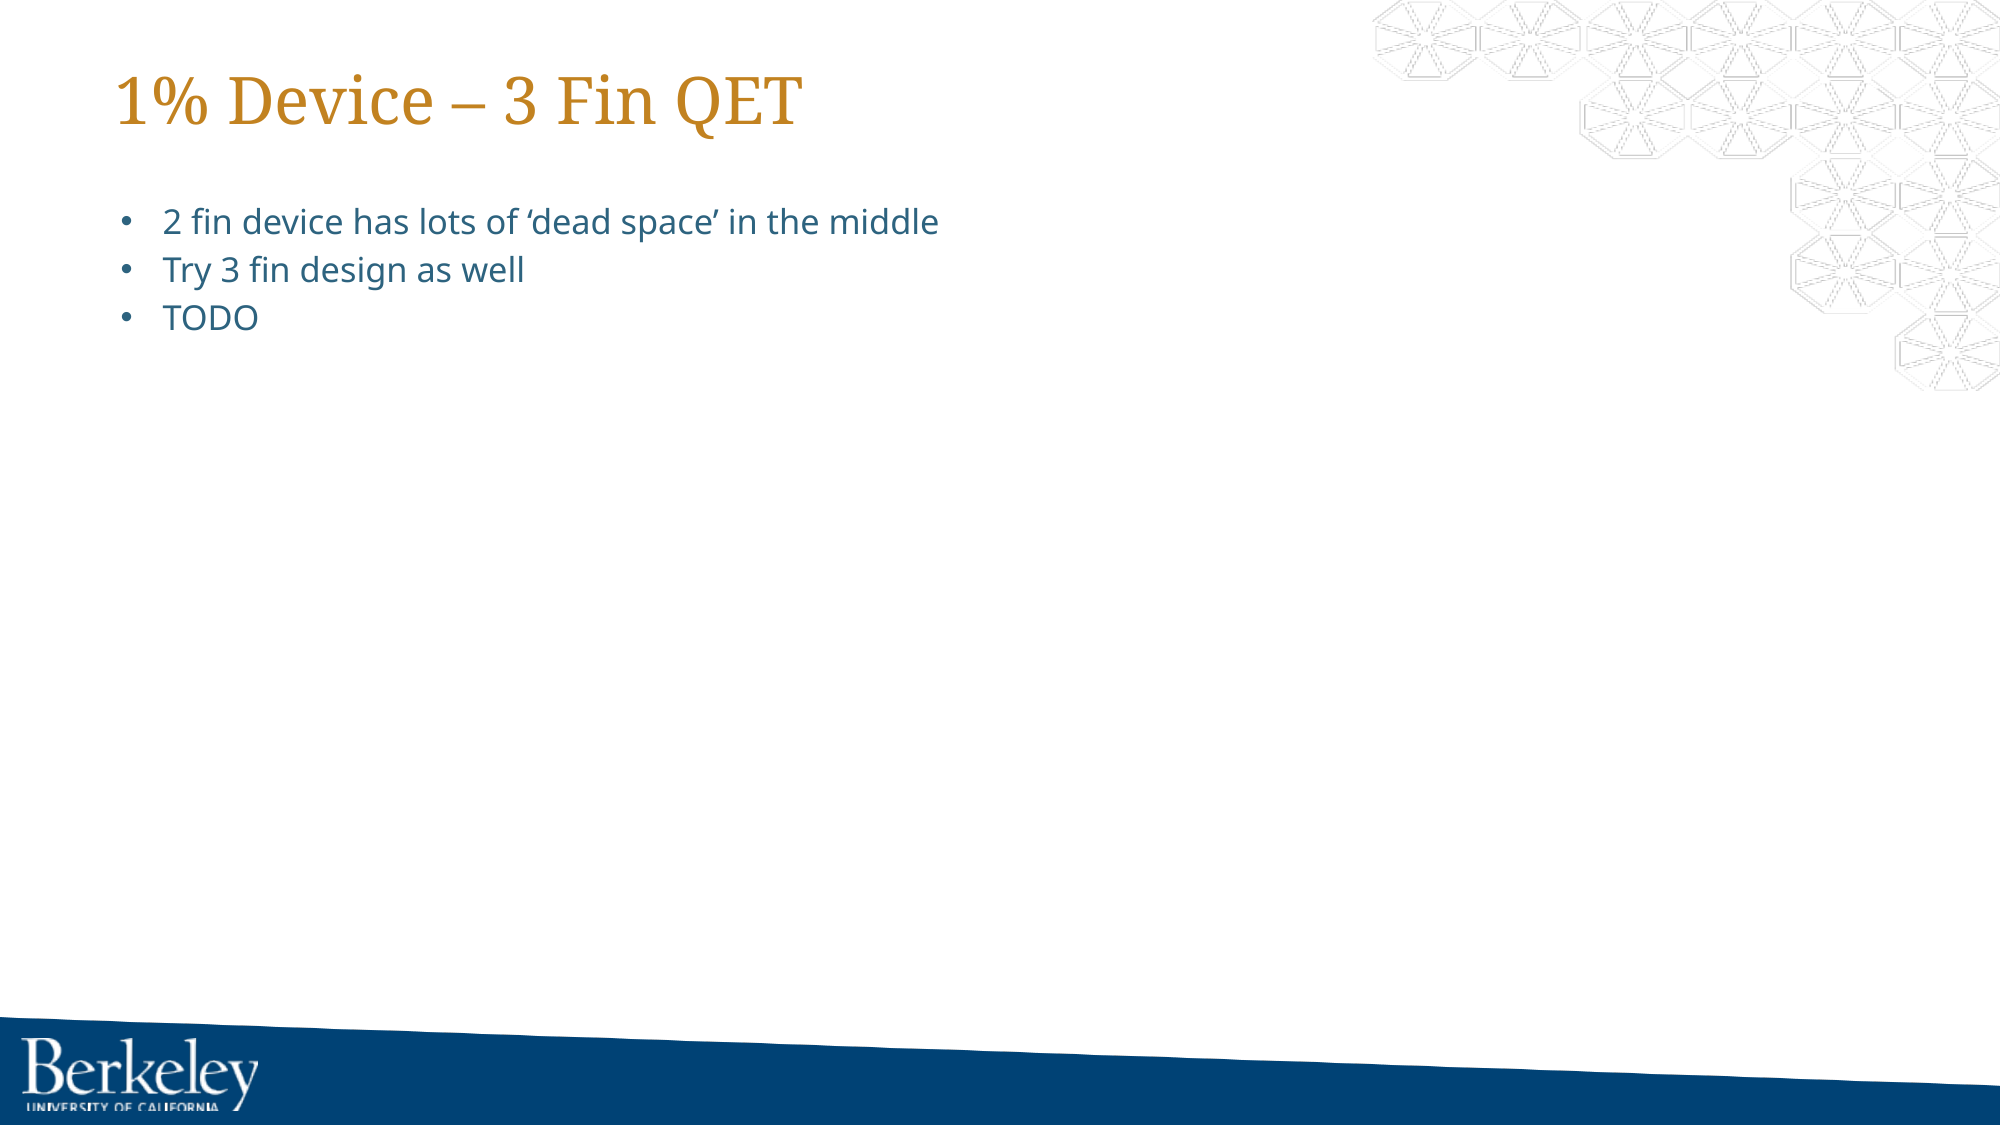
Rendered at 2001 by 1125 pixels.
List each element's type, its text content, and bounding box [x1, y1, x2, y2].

title 1% Device – 3 Fin QET [99, 3, 1799, 193]
list 2 fin device has lots of ‘dead space’ in the middle Try 3 fin design as well TODO [105, 192, 1799, 913]
